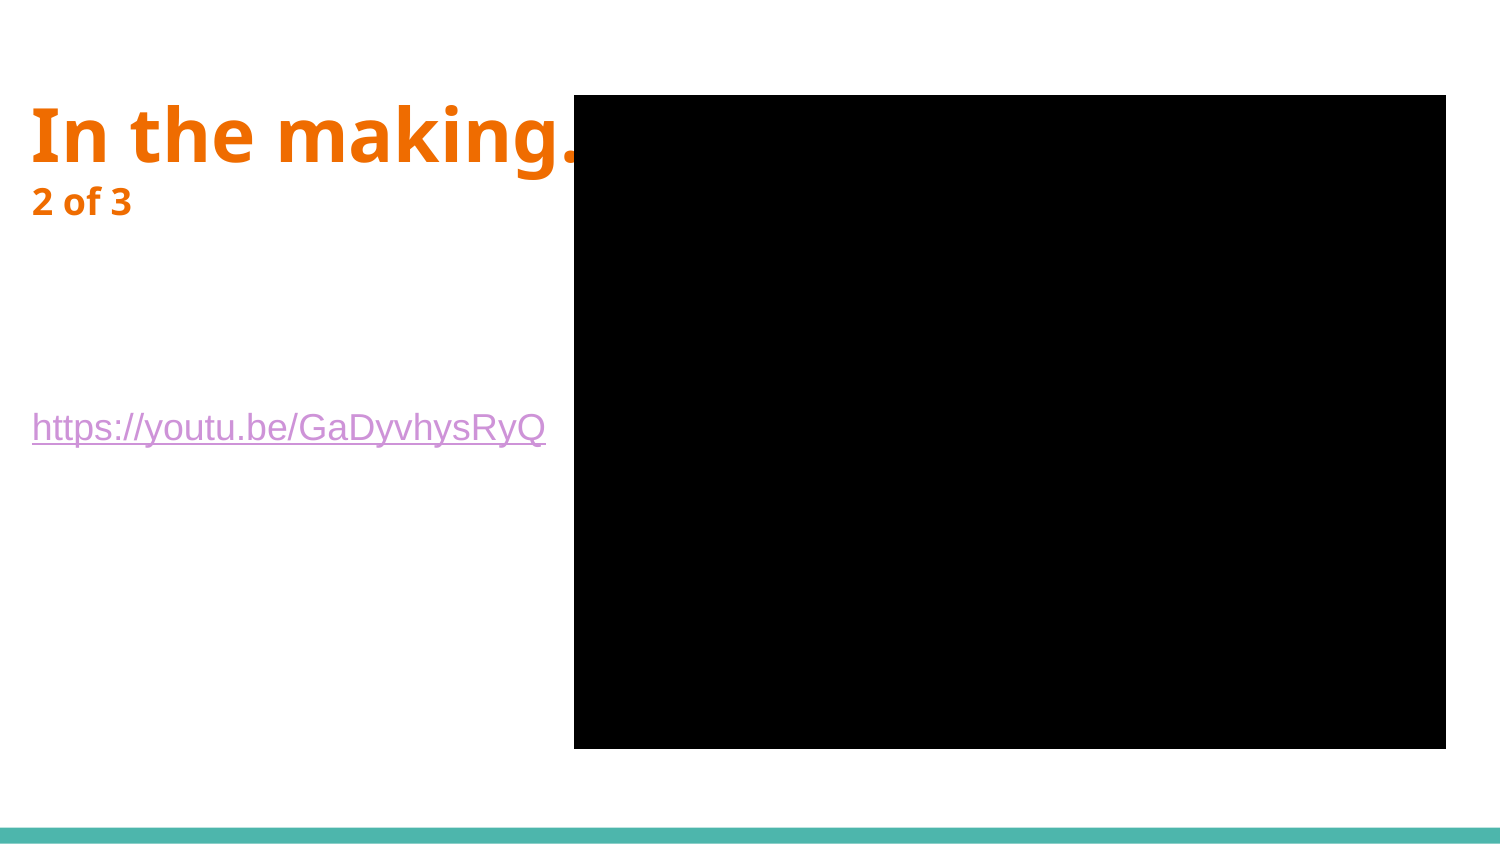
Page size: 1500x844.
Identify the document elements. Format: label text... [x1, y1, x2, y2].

title In the making… 2 of 3 https://youtu.be/GaDyvhysRyQ [16, 72, 1415, 189]
picture [574, 95, 1446, 750]
